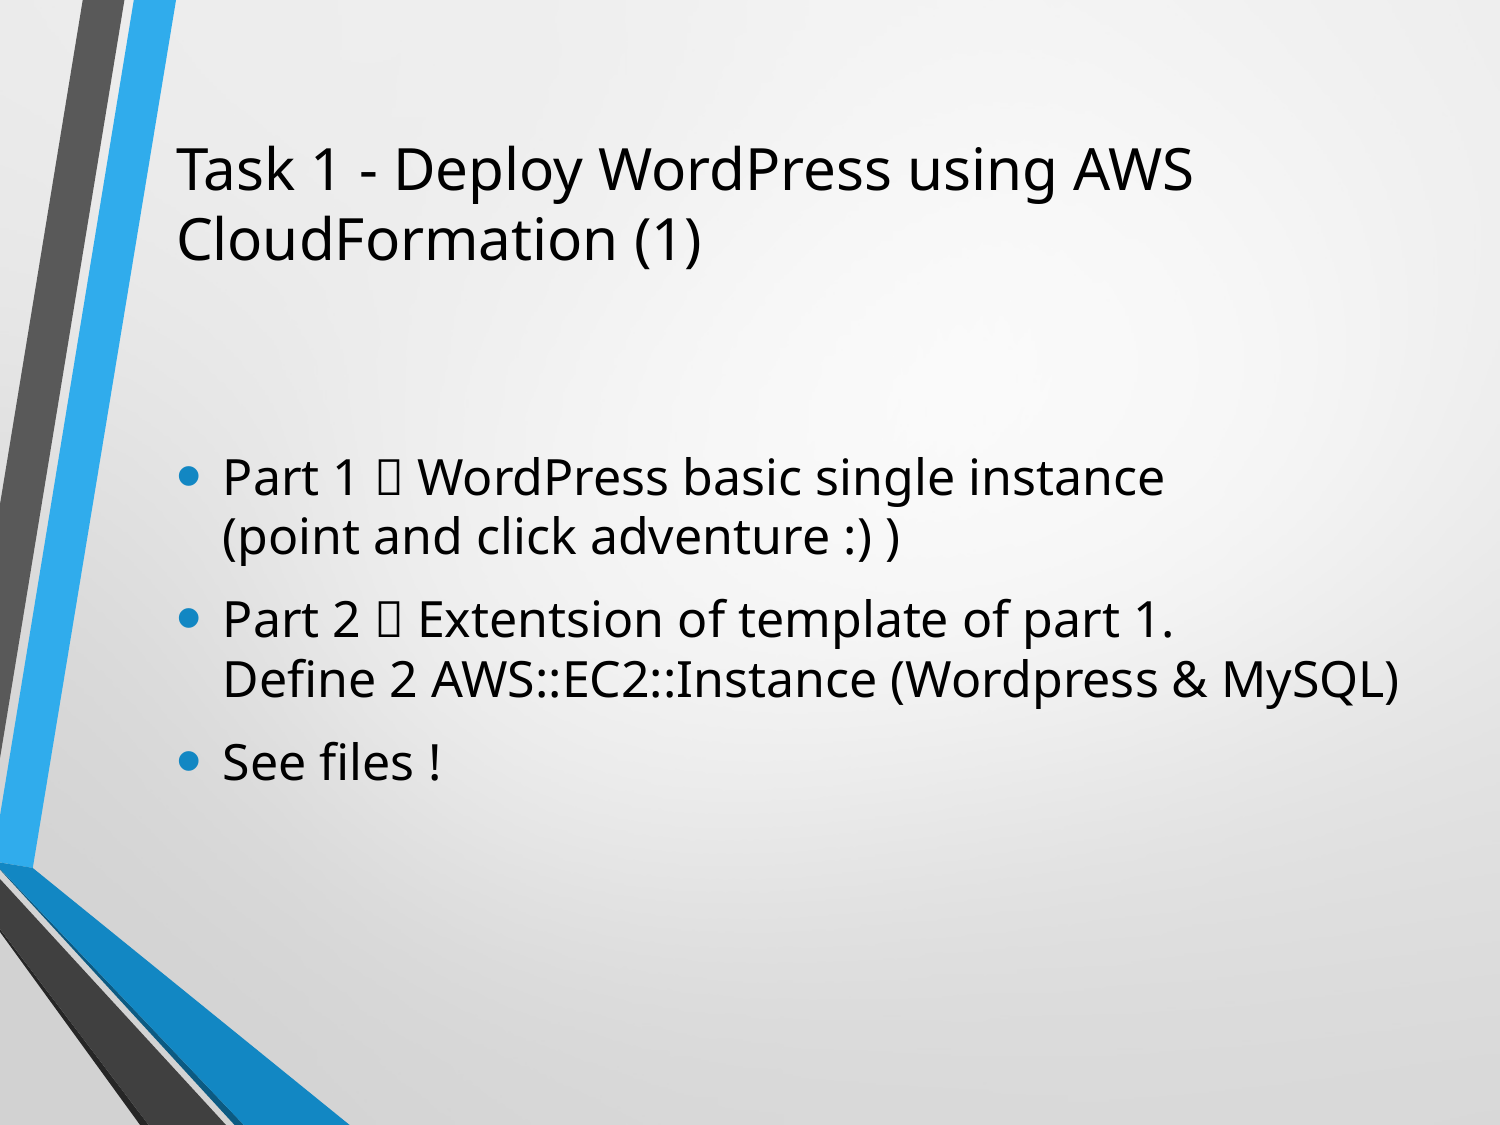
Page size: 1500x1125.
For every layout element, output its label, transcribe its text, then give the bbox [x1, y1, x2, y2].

title Task 1 - Deploy WordPress using AWS CloudFormation (1) [161, 75, 1425, 400]
list Part 1  WordPress basic single instance (point and click adventure :) ) Part 2  Extentsion of template of part 1. Define 2 AWS::EC2::Instance (Wordpress & MySQL) See files ! [161, 437, 1425, 985]
